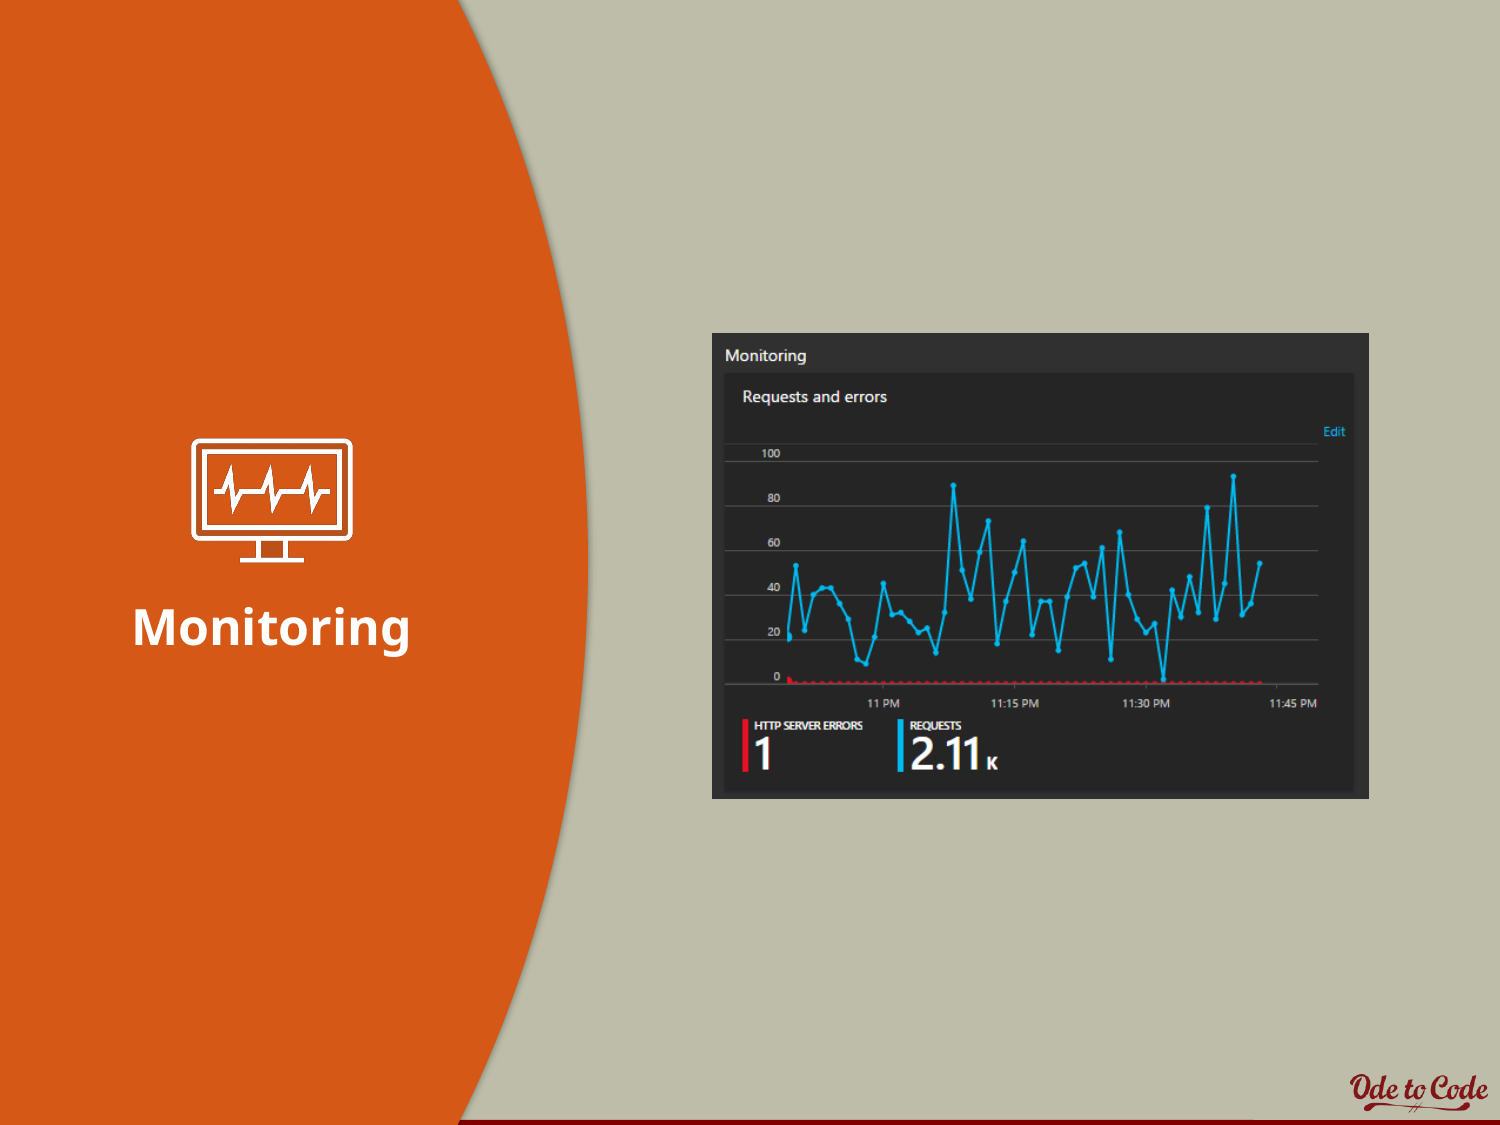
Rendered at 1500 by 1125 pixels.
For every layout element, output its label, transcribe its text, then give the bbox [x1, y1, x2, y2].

picture [187, 435, 356, 566]
picture [1350, 1074, 1488, 1113]
text_box [0, 0, 591, 1125]
text_box Monitoring [116, 588, 428, 663]
picture [712, 333, 1369, 799]
